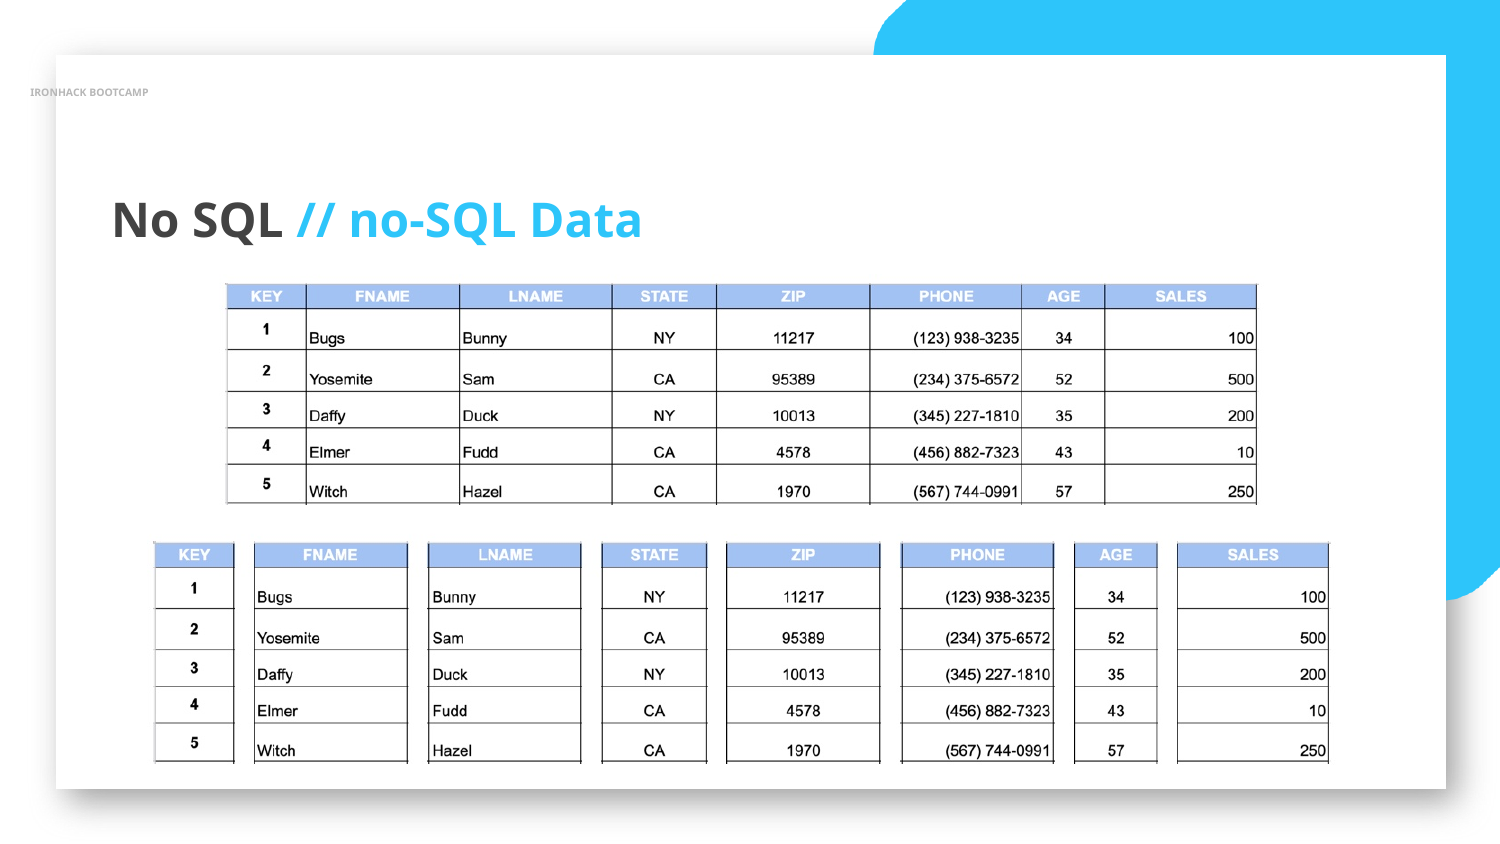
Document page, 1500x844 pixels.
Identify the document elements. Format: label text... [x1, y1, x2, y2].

text_box No SQL // no-SQL Data [96, 174, 1388, 291]
text_box IRONHACK BOOTCAMP [15, 71, 230, 108]
picture [0, 0, 1500, 844]
